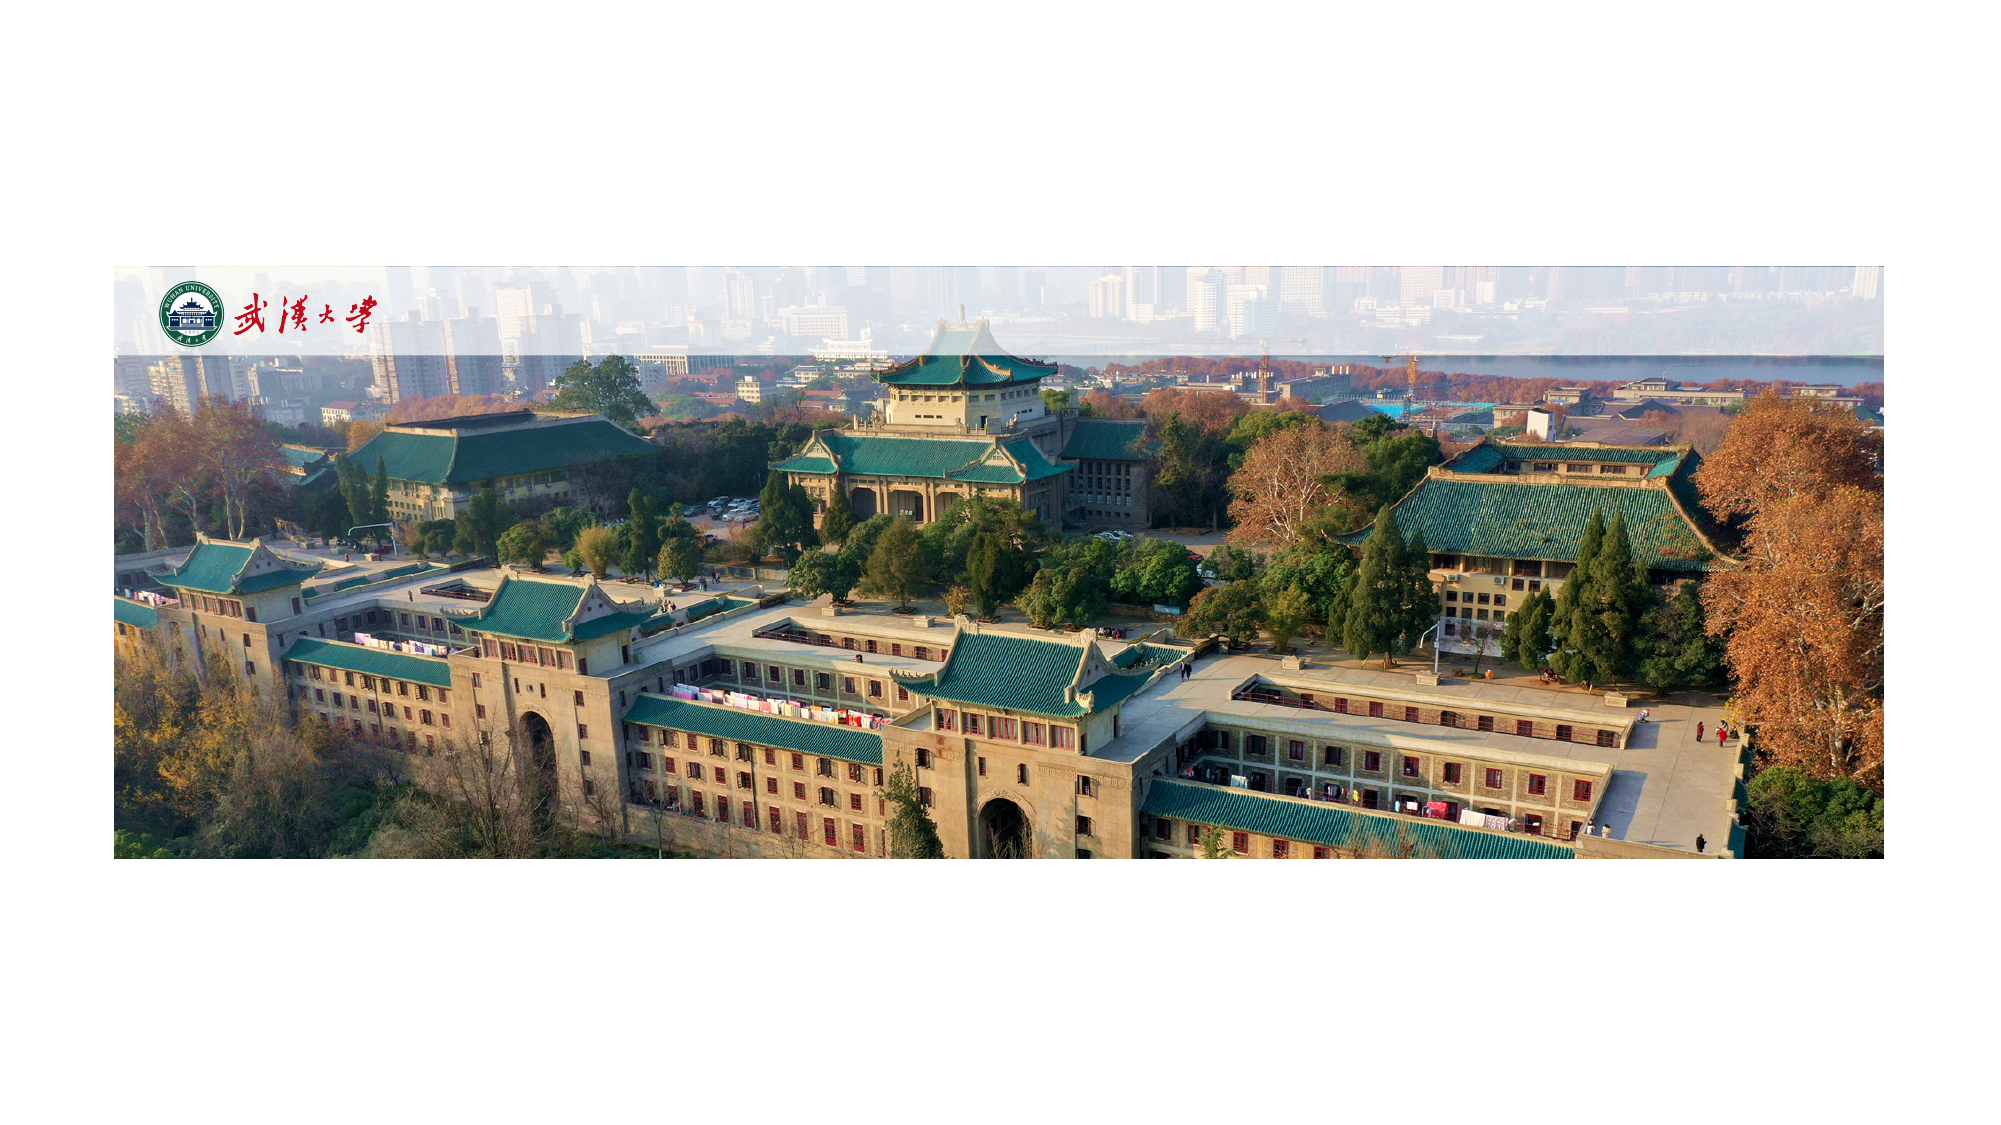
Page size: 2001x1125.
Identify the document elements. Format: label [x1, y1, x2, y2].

text_box [114, 266, 1886, 859]
